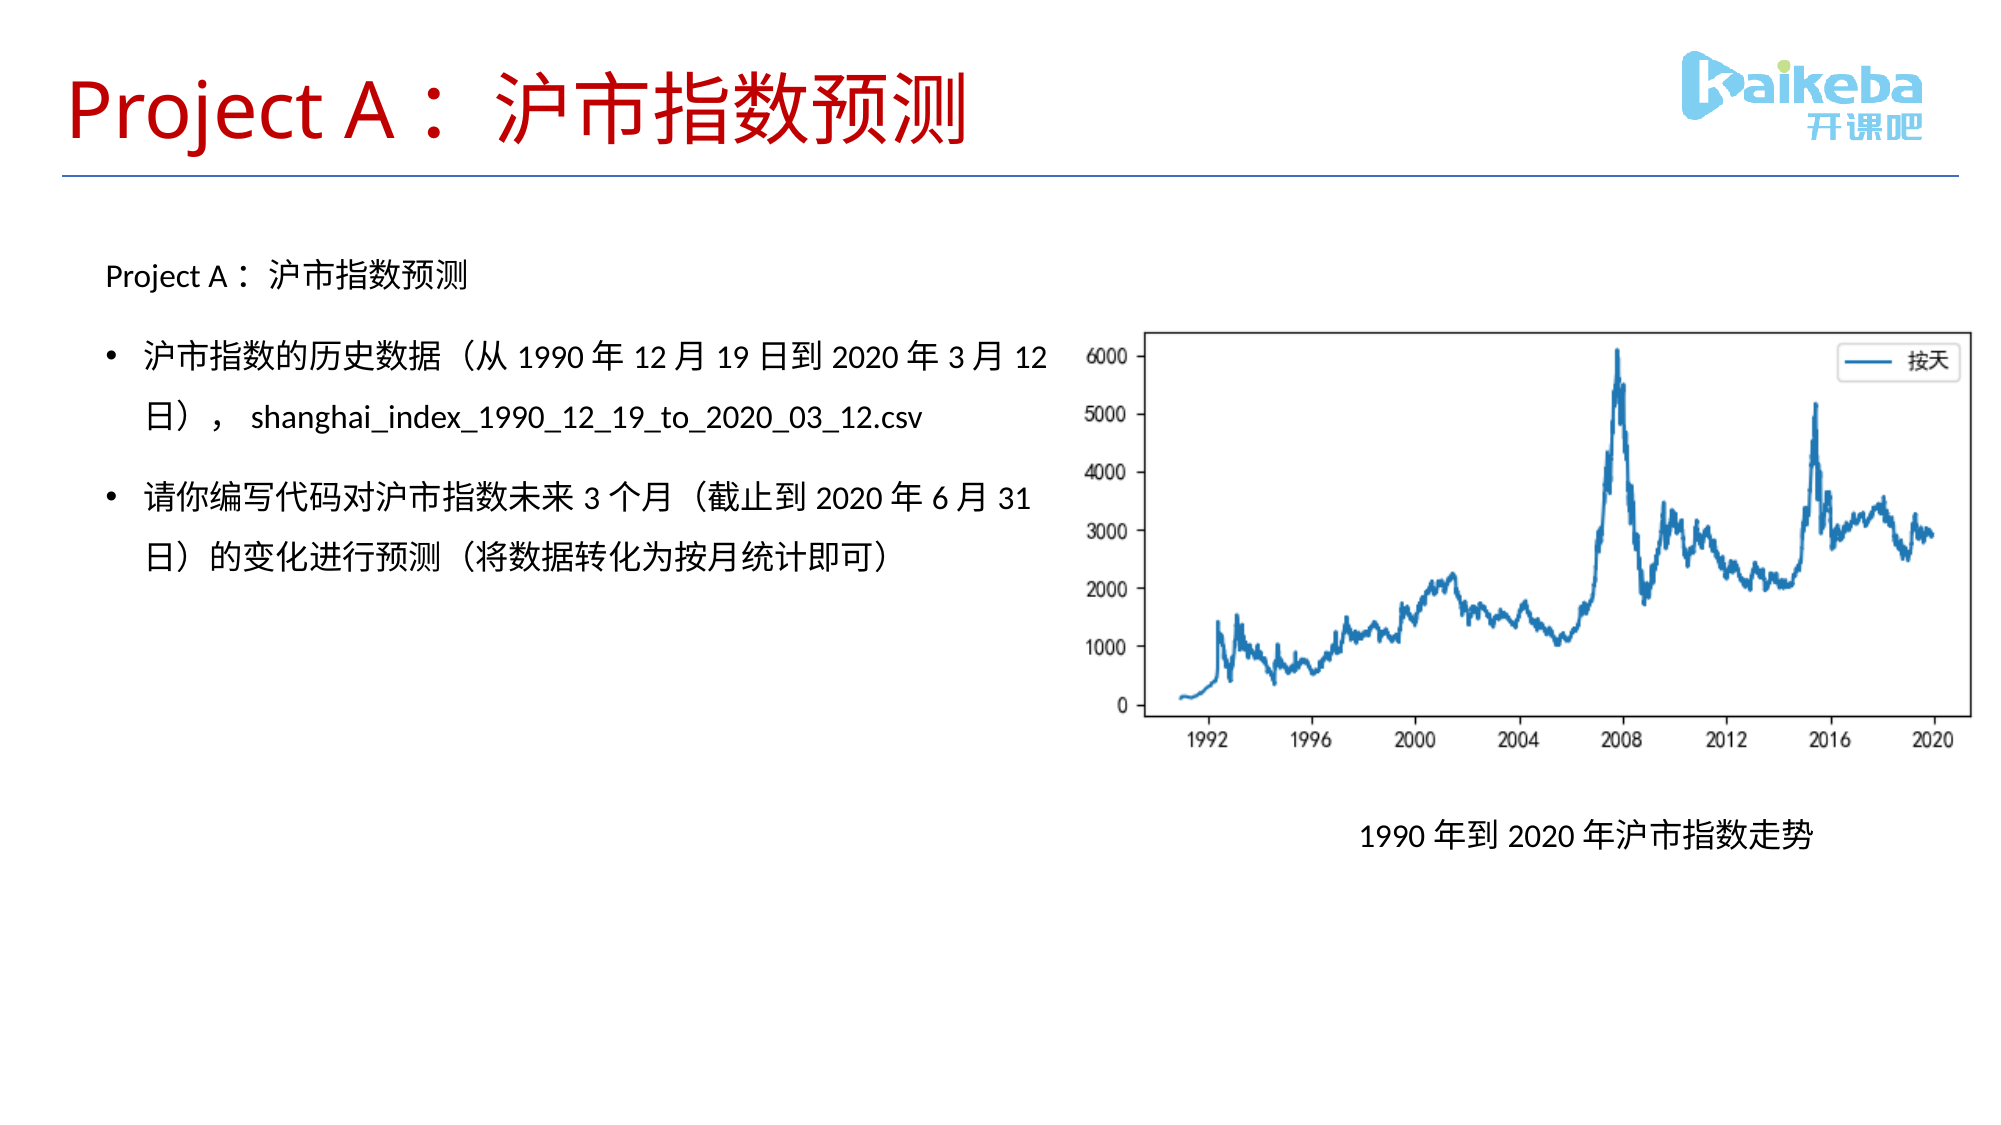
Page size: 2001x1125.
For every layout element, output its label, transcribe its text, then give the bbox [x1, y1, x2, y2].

text_box Project A：沪市指数预测 沪市指数的历史数据（从1990年12月19日到2020年3月12日），shanghai_index_1990_12_19_to_2020_03_12.csv 请你编写代码对沪市指数未来3个月（截止到2020年6月31日）的变化进行预测（将数据转化为按月统计即可） [98, 227, 1063, 918]
table_cell 配件 [1653, 21, 1950, 167]
text_box 1990年到2020年沪市指数走势 [1350, 787, 1878, 865]
title Project A：沪市指数预测 [57, 59, 1728, 167]
picture [1063, 322, 1986, 763]
